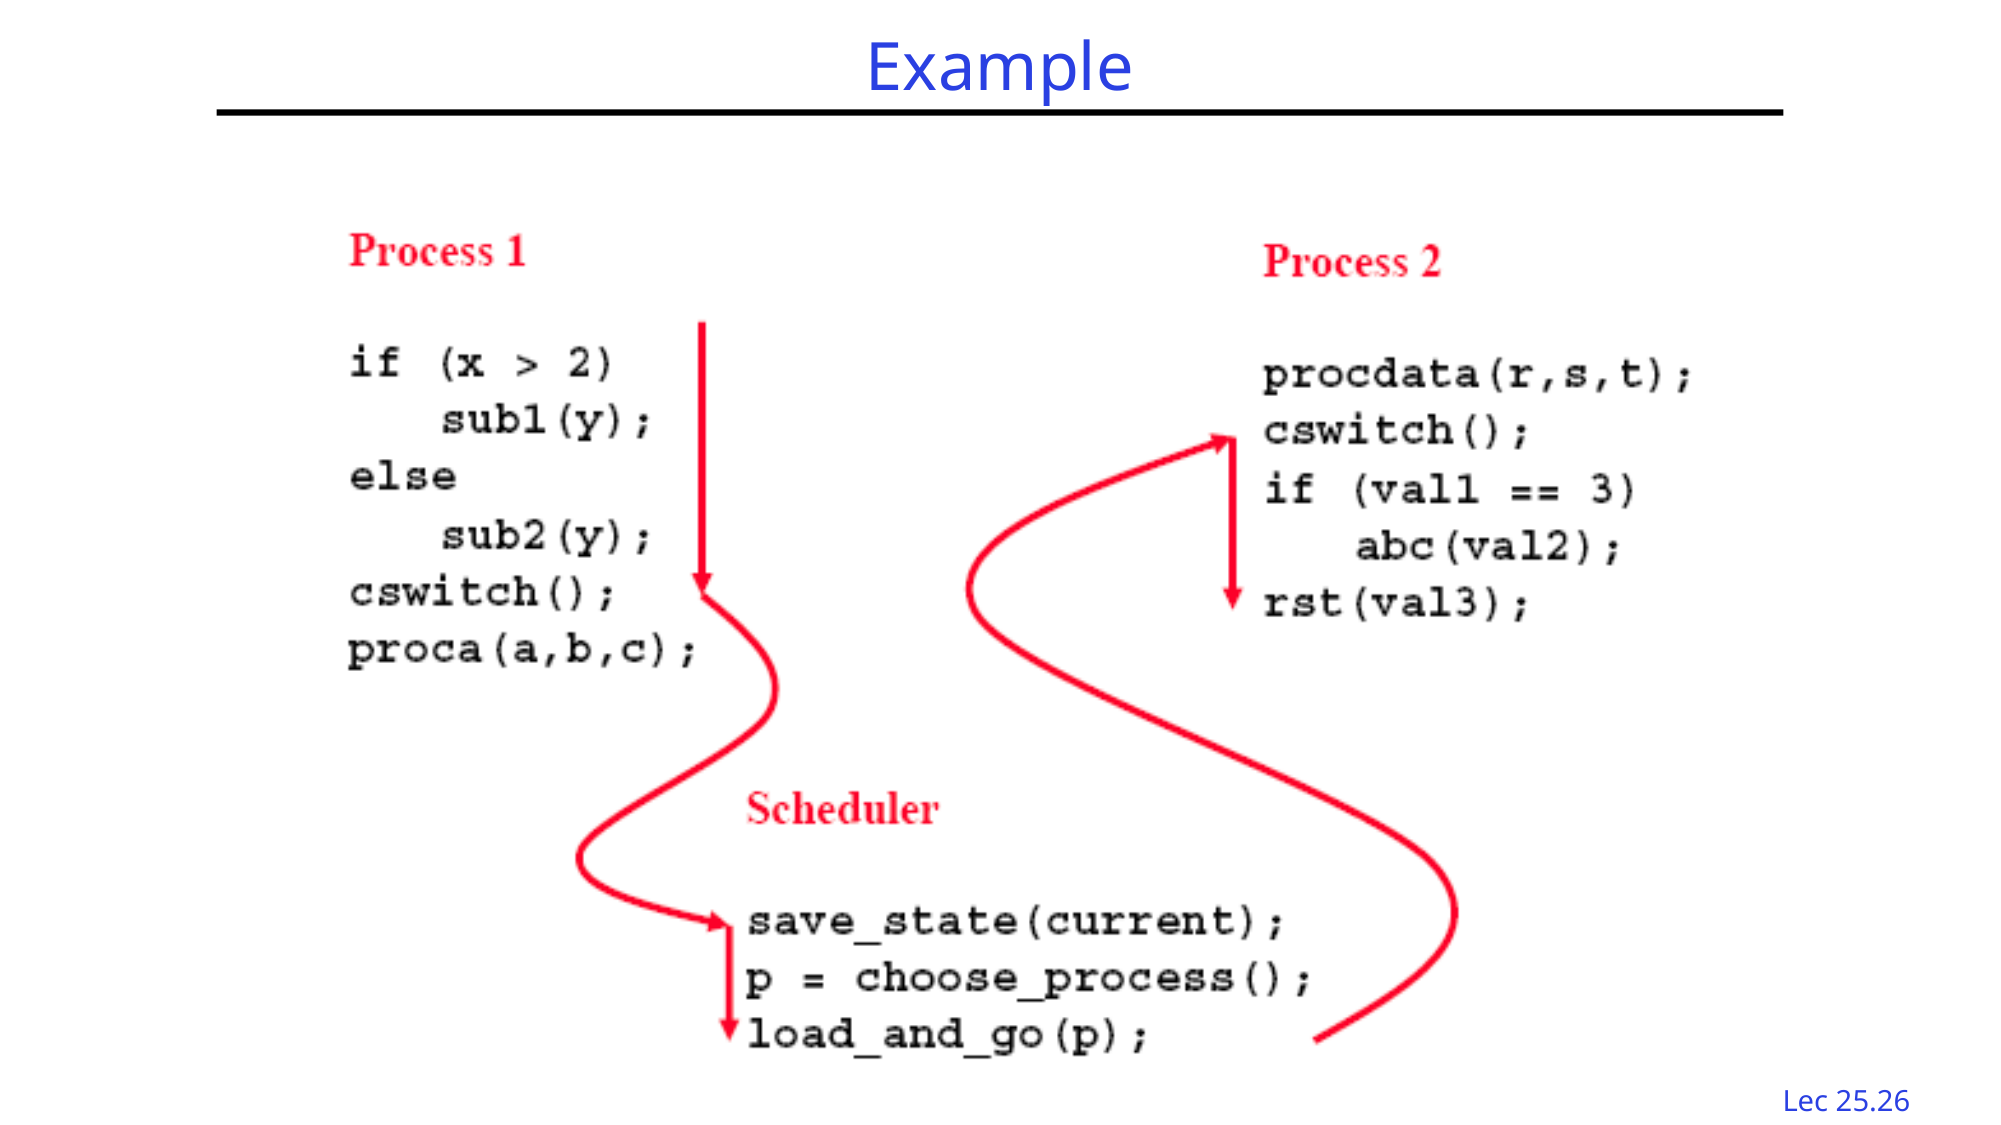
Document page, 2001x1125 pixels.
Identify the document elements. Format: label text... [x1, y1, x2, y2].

title Example [216, 24, 1784, 113]
picture [334, 209, 1696, 1076]
